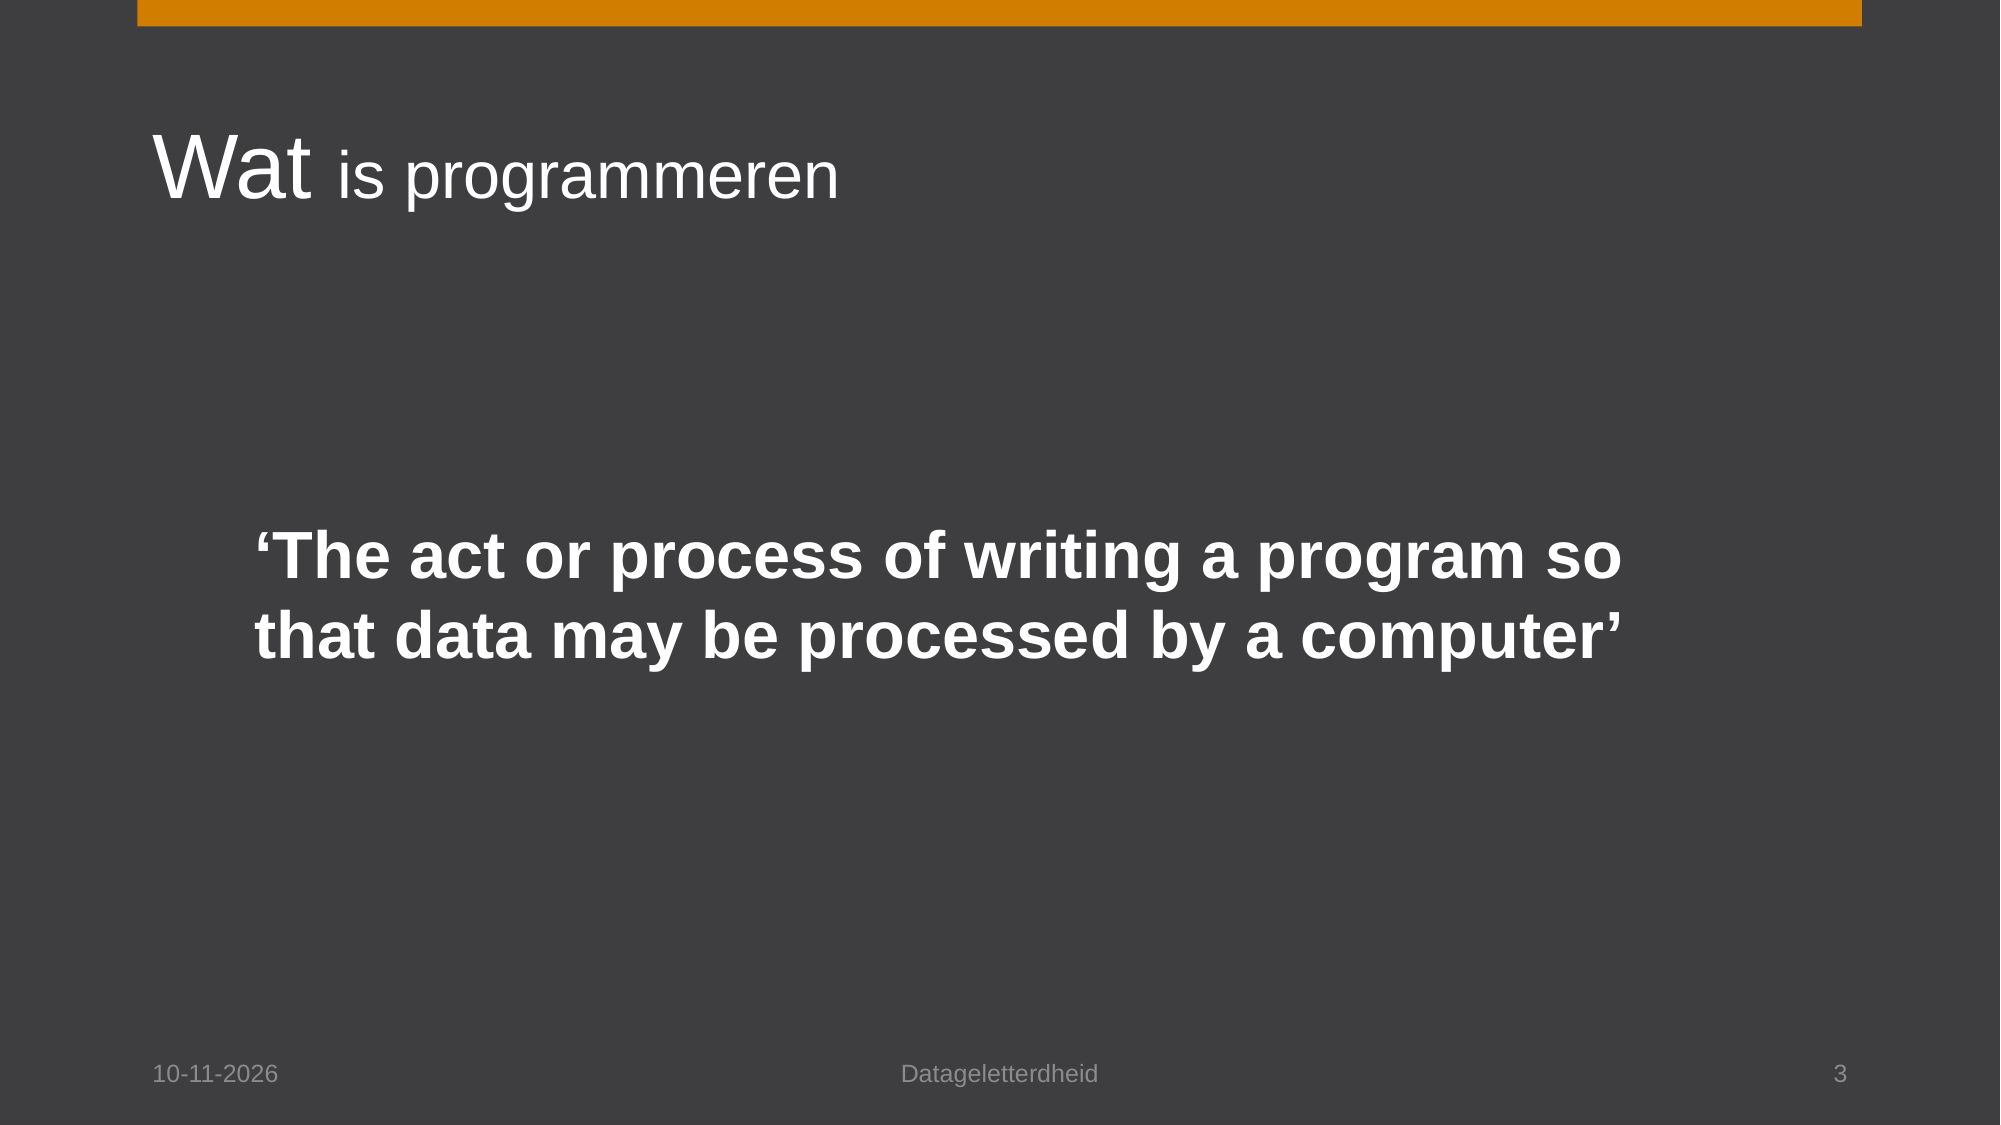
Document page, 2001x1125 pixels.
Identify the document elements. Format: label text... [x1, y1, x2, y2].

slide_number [137, 1042, 588, 1103]
slide_number 3 [1412, 1042, 1863, 1103]
title Wat is programmeren [137, 59, 1863, 278]
footer Datageletterdheid [662, 1042, 1338, 1103]
text_box ‘The act or process of writing a program so that data may be processed by a computer’ [239, 504, 1760, 680]
